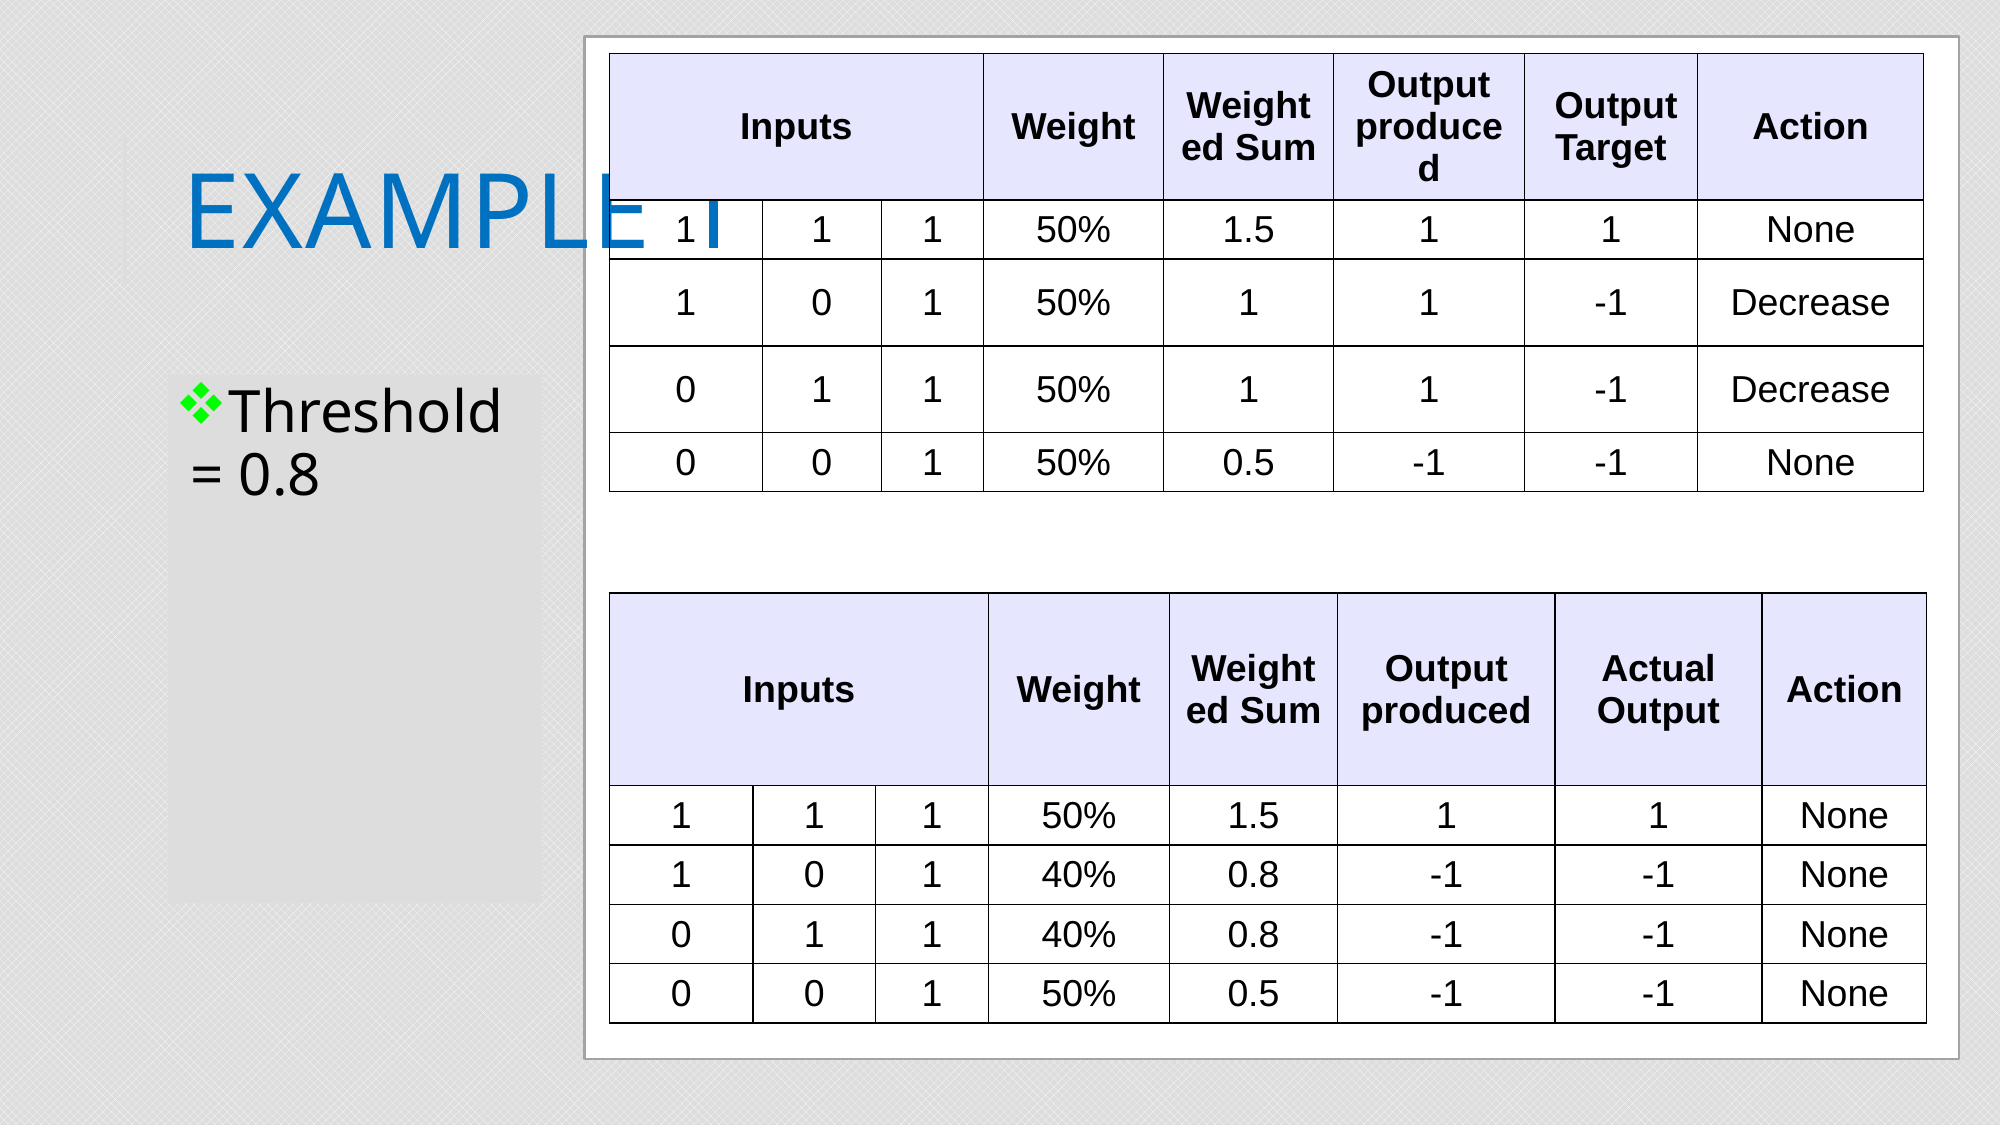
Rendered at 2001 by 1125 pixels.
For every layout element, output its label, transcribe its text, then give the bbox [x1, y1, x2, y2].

table_cell 0 [610, 905, 752, 963]
table_cell 1 [1334, 347, 1524, 432]
table_cell 40% [989, 905, 1169, 963]
table_cell -1 [1556, 846, 1761, 904]
table_cell 50% [984, 347, 1163, 432]
table_cell 1 [876, 786, 988, 844]
table_header Output produced [1338, 594, 1554, 785]
table_header Inputs [610, 54, 983, 199]
table_header Output produced [1334, 54, 1524, 199]
table_cell 1.5 [1170, 786, 1337, 844]
table_cell 0 [763, 260, 881, 345]
table_cell -1 [1525, 347, 1697, 432]
table_cell 1 [1338, 786, 1554, 844]
table_cell None [1763, 786, 1926, 844]
table_cell 0 [754, 846, 875, 904]
table_cell 0 [610, 964, 752, 1022]
table_cell 1 [882, 433, 983, 491]
table_cell 1 [876, 964, 988, 1022]
table_header Action [1763, 594, 1926, 785]
table_cell 1 [1334, 201, 1524, 258]
table_header Output Target [1525, 54, 1697, 199]
table_cell 1 [1525, 201, 1697, 258]
table_cell 0 [763, 433, 881, 491]
table_header Weight [984, 54, 1163, 199]
table_cell 1 [763, 347, 881, 432]
table_cell 0 [754, 964, 875, 1022]
table_cell 1 [882, 201, 983, 258]
table_cell -1 [1556, 905, 1761, 963]
table_header Inputs [610, 594, 988, 785]
table_cell 1 [754, 786, 875, 844]
table_cell 50% [984, 260, 1163, 345]
table_cell -1 [1525, 260, 1697, 345]
table_cell 1 [610, 260, 762, 345]
table_cell 1 [610, 786, 752, 844]
list Threshold = 0.8 [168, 375, 542, 904]
table_cell -1 [1338, 846, 1554, 904]
table_cell 0 [610, 433, 762, 491]
table_cell 1 [882, 347, 983, 432]
table_cell 0.8 [1170, 905, 1337, 963]
table_cell 1 [882, 260, 983, 345]
table_cell -1 [1334, 433, 1524, 491]
table_cell 0 [610, 347, 762, 432]
table_cell 1 [610, 846, 752, 904]
table_cell Decrease [1698, 347, 1923, 432]
table_cell 1 [763, 201, 881, 258]
table_cell 1 [1334, 260, 1524, 345]
table_cell 0.5 [1164, 433, 1333, 491]
table_cell 0.5 [1170, 964, 1337, 1022]
table_cell None [1698, 433, 1923, 491]
table_cell 1 [1556, 786, 1761, 844]
title Example 1 [168, 96, 609, 342]
text_box [583, 35, 1960, 1060]
table_cell None [1763, 964, 1926, 1022]
table_cell -1 [1338, 905, 1554, 963]
table_cell -1 [1525, 433, 1697, 491]
table_cell 1 [876, 905, 988, 963]
table_cell 1 [1164, 260, 1333, 345]
table_cell 50% [989, 964, 1169, 1022]
table_header Actual Output [1556, 594, 1761, 785]
table_header Action [1698, 54, 1923, 199]
table_cell 1 [876, 846, 988, 904]
table_cell 50% [984, 201, 1163, 258]
table_cell None [1763, 846, 1926, 904]
table_header Weight [989, 594, 1169, 785]
table_cell -1 [1556, 964, 1761, 1022]
table_cell 1 [754, 905, 875, 963]
table_cell 0.8 [1170, 846, 1337, 904]
table_cell 50% [989, 786, 1169, 844]
table_cell 50% [984, 433, 1163, 491]
table_cell Decrease [1698, 260, 1923, 345]
table_cell 1 [1164, 347, 1333, 432]
table_cell -1 [1338, 964, 1554, 1022]
table_cell 1.5 [1164, 201, 1333, 258]
table_cell None [1698, 201, 1923, 258]
table_cell None [1763, 905, 1926, 963]
table_cell 1 [610, 201, 762, 258]
table_header Weighted Sum [1170, 594, 1337, 785]
table_header Weighted Sum [1164, 54, 1333, 199]
table_cell 40% [989, 846, 1169, 904]
